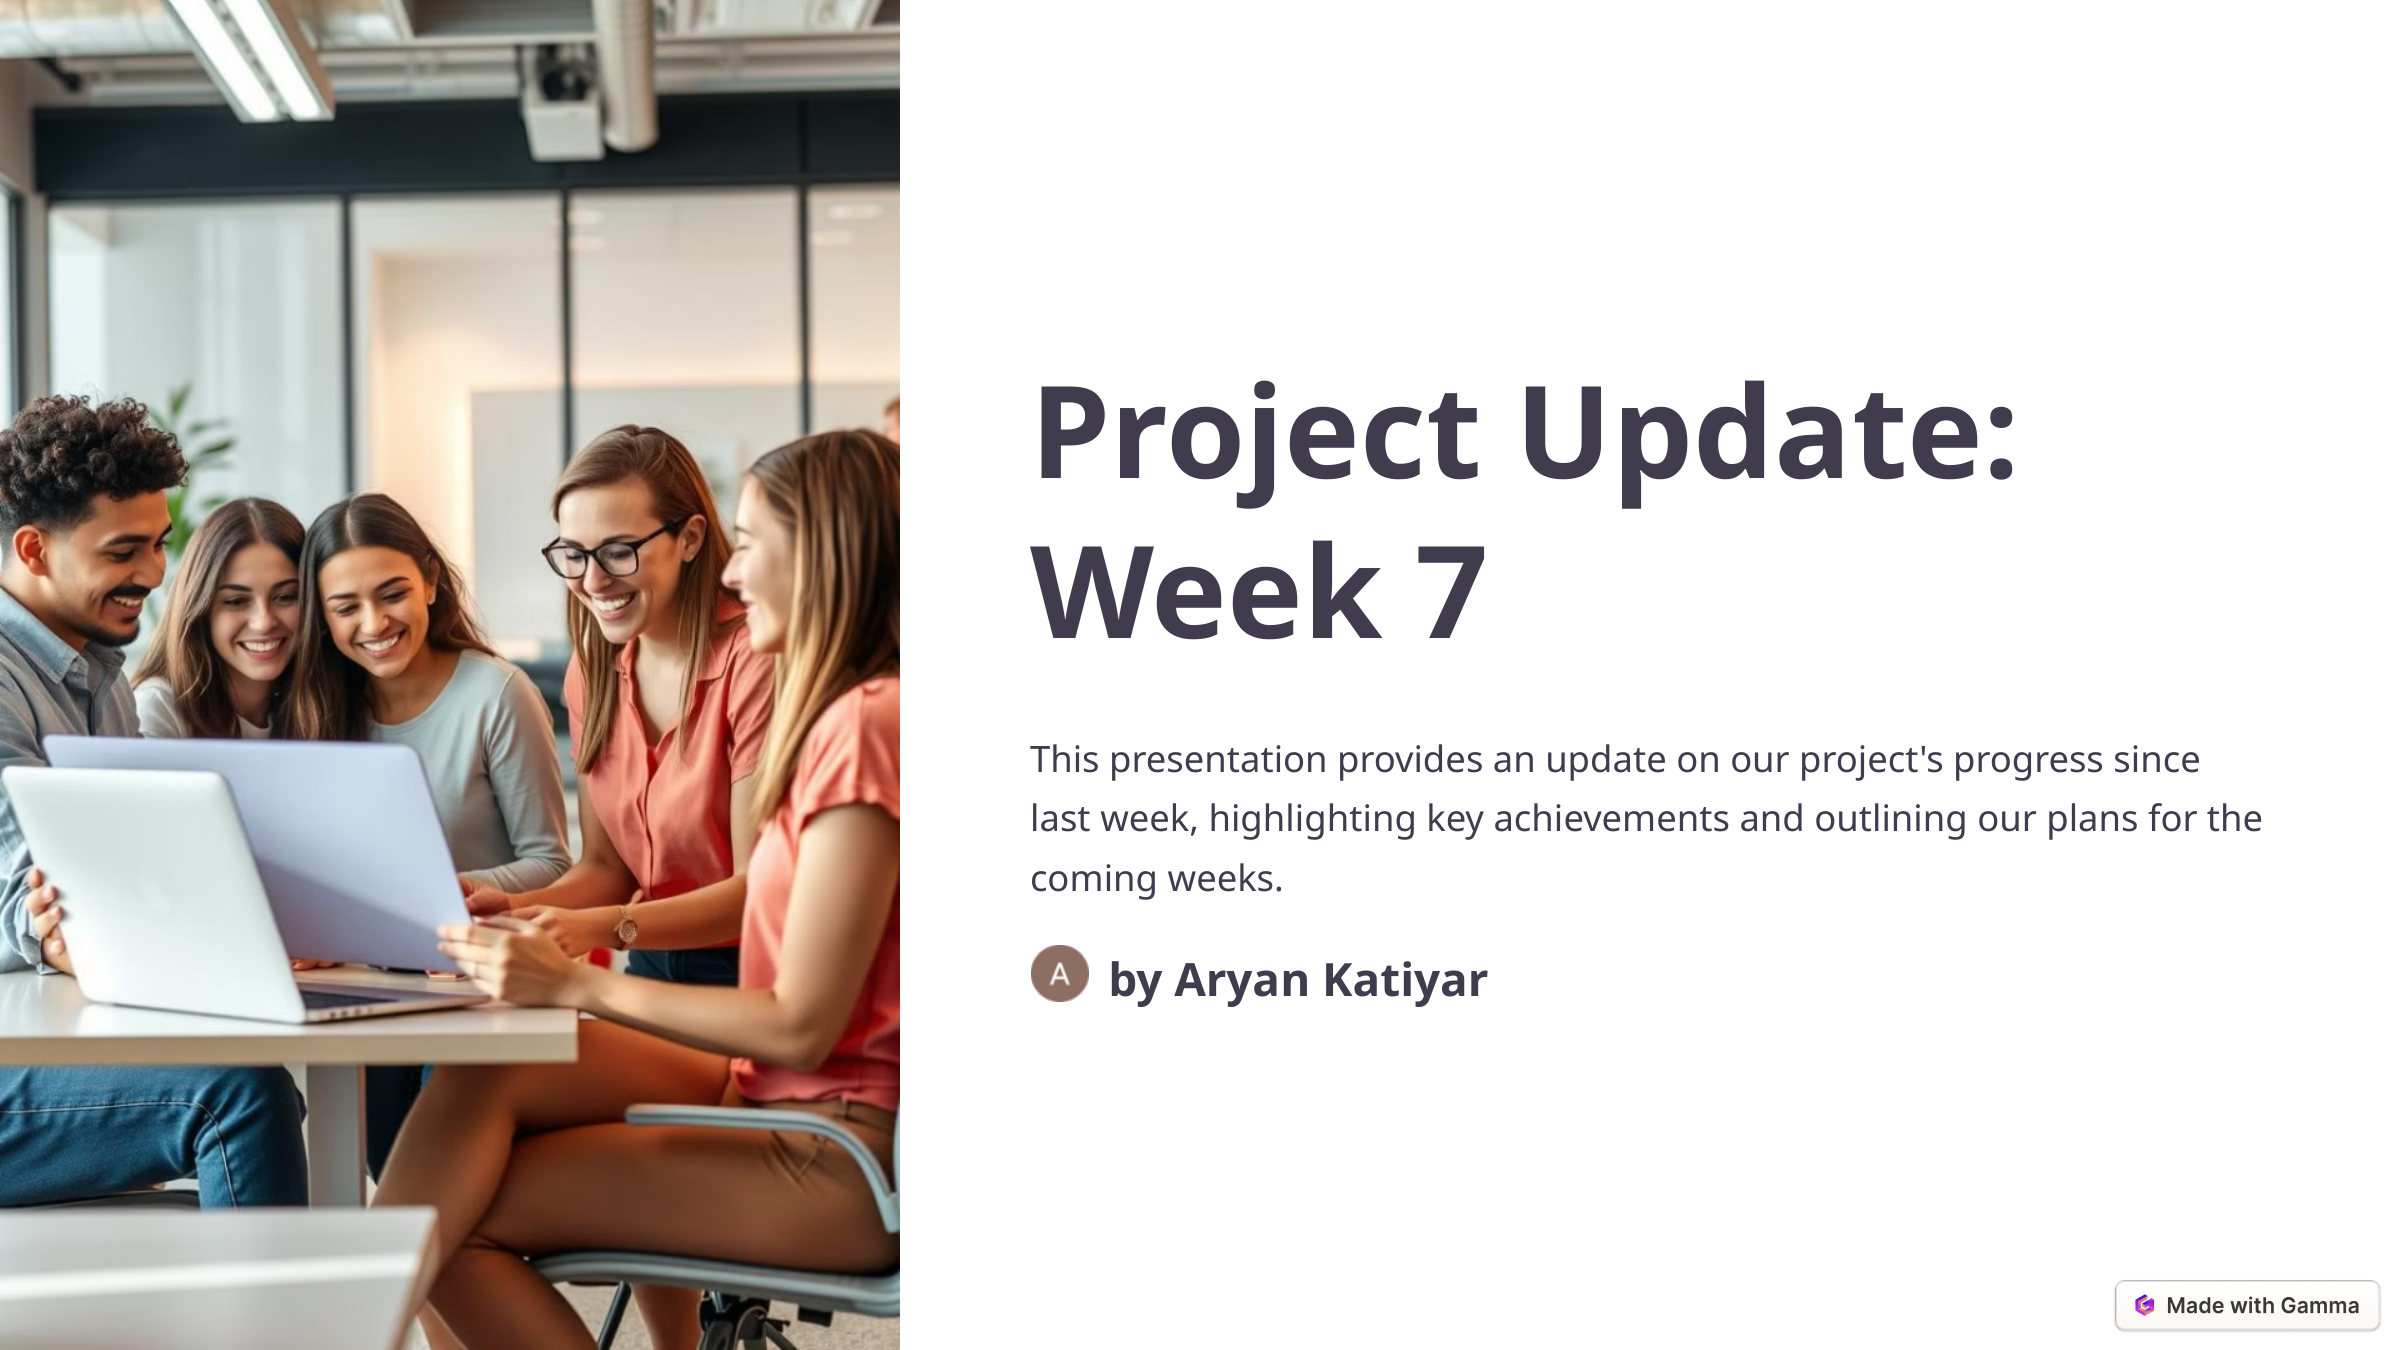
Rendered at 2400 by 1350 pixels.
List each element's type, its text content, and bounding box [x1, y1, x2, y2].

text_box This presentation provides an update on our project's progress since last week, highlighting key achievements and outlining our plans for the coming weeks. [1030, 720, 2270, 900]
text_box Project Update: Week 7 [1030, 343, 2270, 665]
text_box by Aryan Katiyar [1108, 940, 1496, 1007]
picture [2106, 1271, 2389, 1339]
picture [1031, 944, 1089, 1003]
picture [0, 0, 900, 1350]
